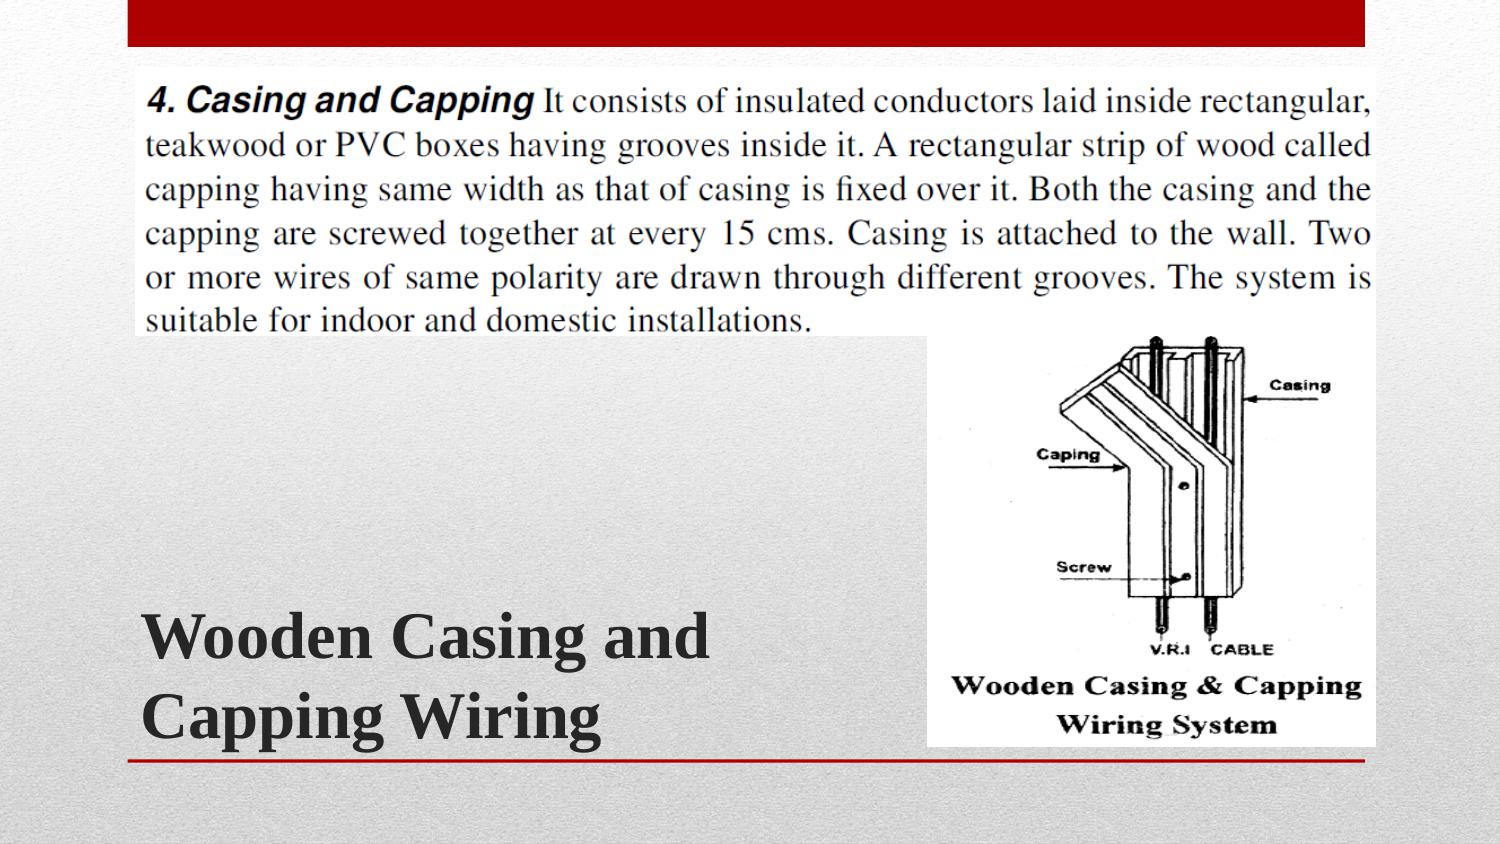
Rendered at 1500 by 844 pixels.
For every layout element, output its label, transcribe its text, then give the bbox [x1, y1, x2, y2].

picture [134, 66, 1377, 748]
title Wooden Casing and Capping Wiring [125, 562, 821, 760]
